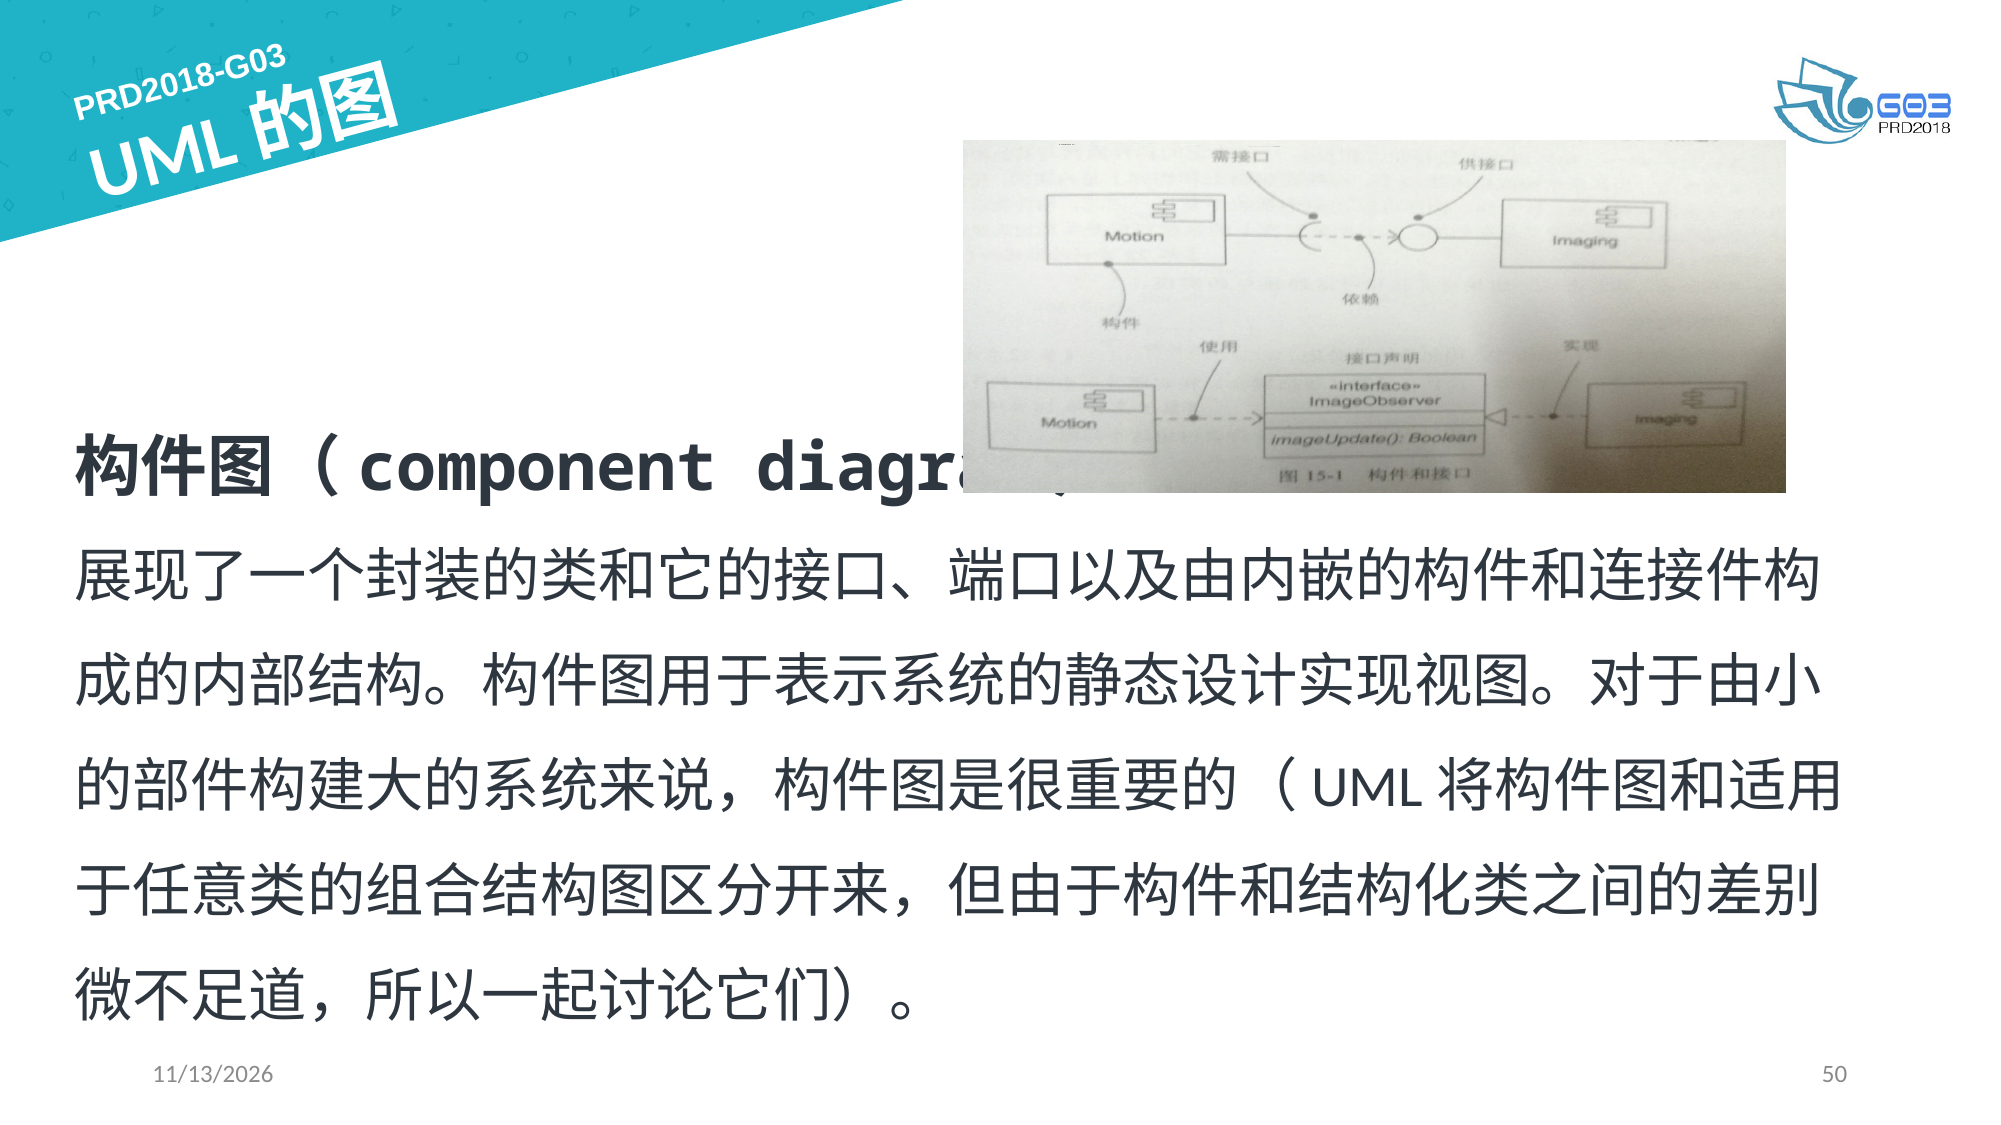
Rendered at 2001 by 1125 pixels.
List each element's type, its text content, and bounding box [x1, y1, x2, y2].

text_box PRD2018-G03 UML的图 [52, 0, 423, 226]
slide_number 50 [1412, 1042, 1863, 1103]
picture [963, 2, 1967, 493]
text_box 构件图（component diagram） 展现了一个封装的类和它的接口、端口以及由内嵌的构件和连接件构成的内部结构。构件图用于表示系统的静态设计实现视图。对于由小的部件构建大的系统来说，构件图是很重要的（UML将构件图和适用于任意类的组合结构图区分开来，但由于构件和结构化类之间的差别微不足道，所以一起讨论它们）。 [59, 376, 1863, 1036]
text_box [0, 0, 366, 243]
text_box [386, 0, 904, 130]
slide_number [137, 1042, 588, 1103]
